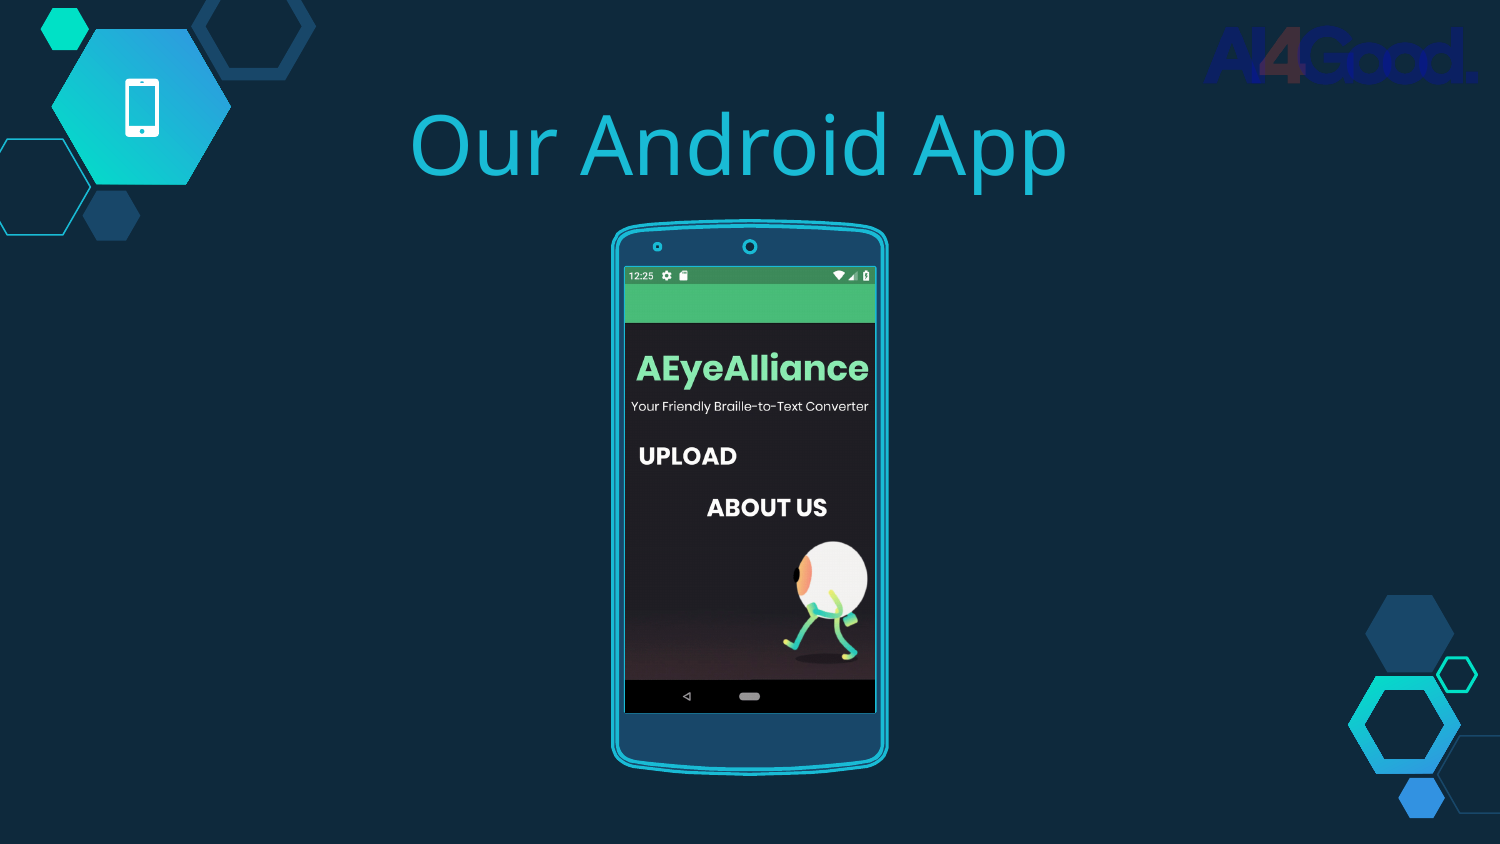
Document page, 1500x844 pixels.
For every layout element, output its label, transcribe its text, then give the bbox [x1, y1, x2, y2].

picture [1202, 24, 1478, 85]
picture [624, 267, 876, 713]
text_box [612, 220, 888, 775]
text_box [125, 78, 159, 137]
title Our Android App [356, 101, 1123, 207]
